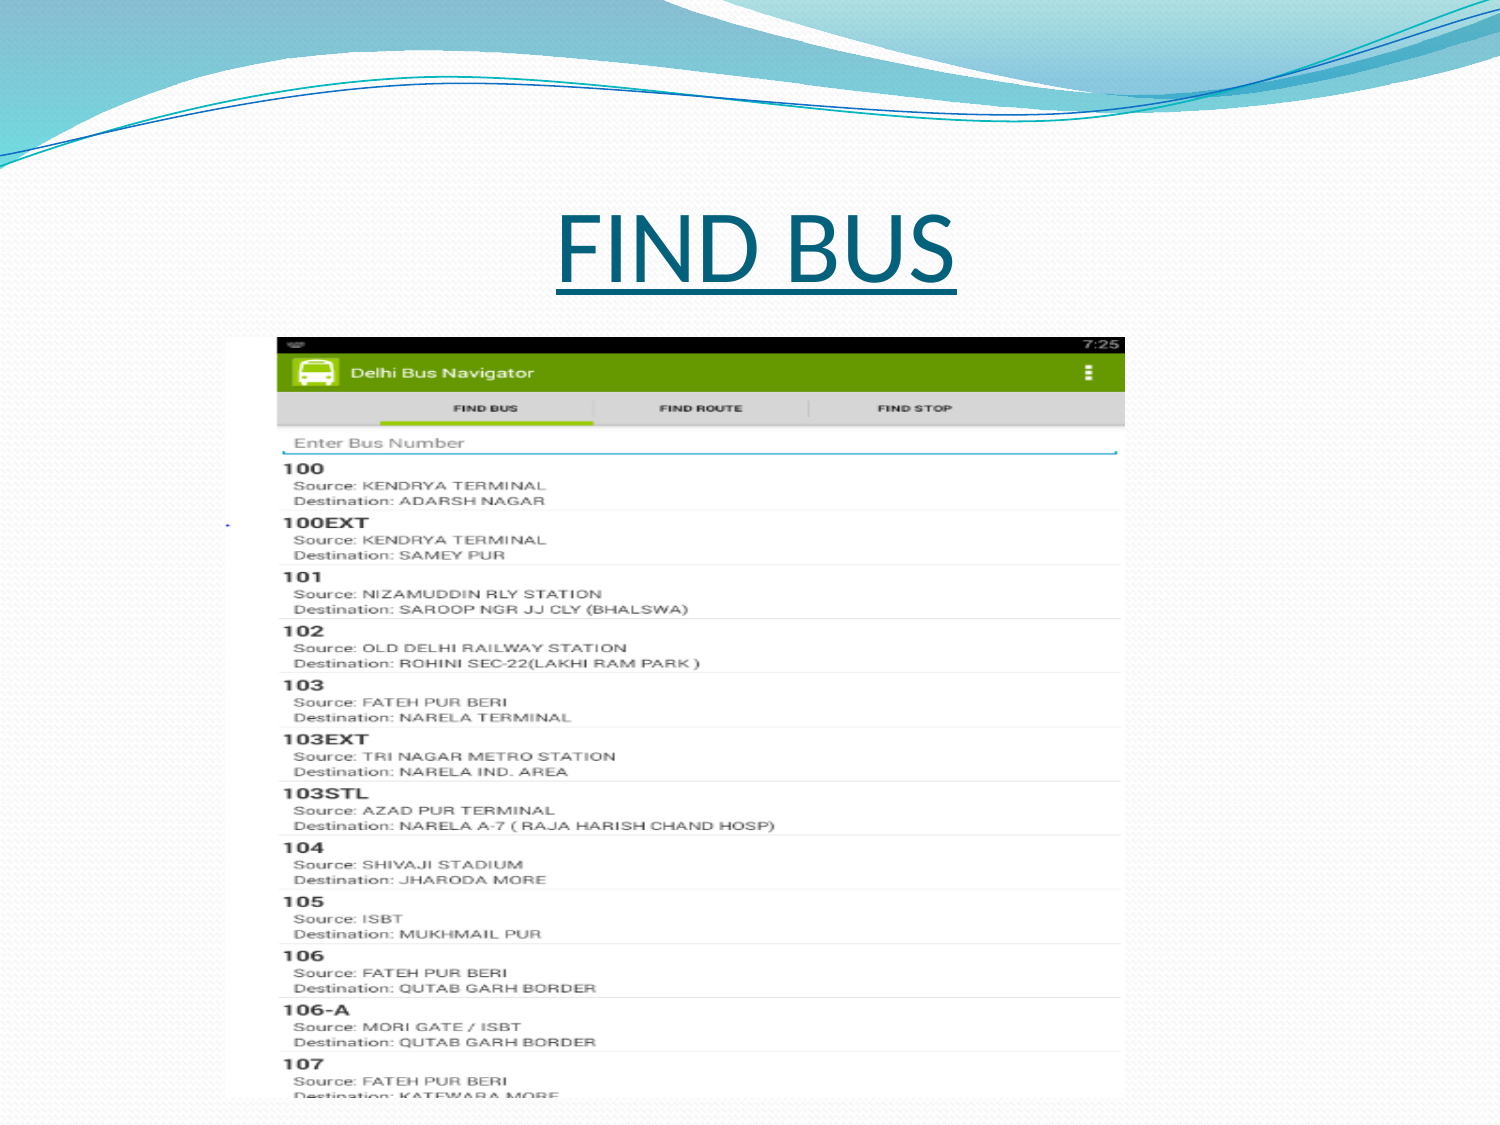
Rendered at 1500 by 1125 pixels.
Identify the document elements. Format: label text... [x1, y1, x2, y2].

picture [224, 337, 1126, 1099]
title FIND BUS [75, 115, 1438, 303]
